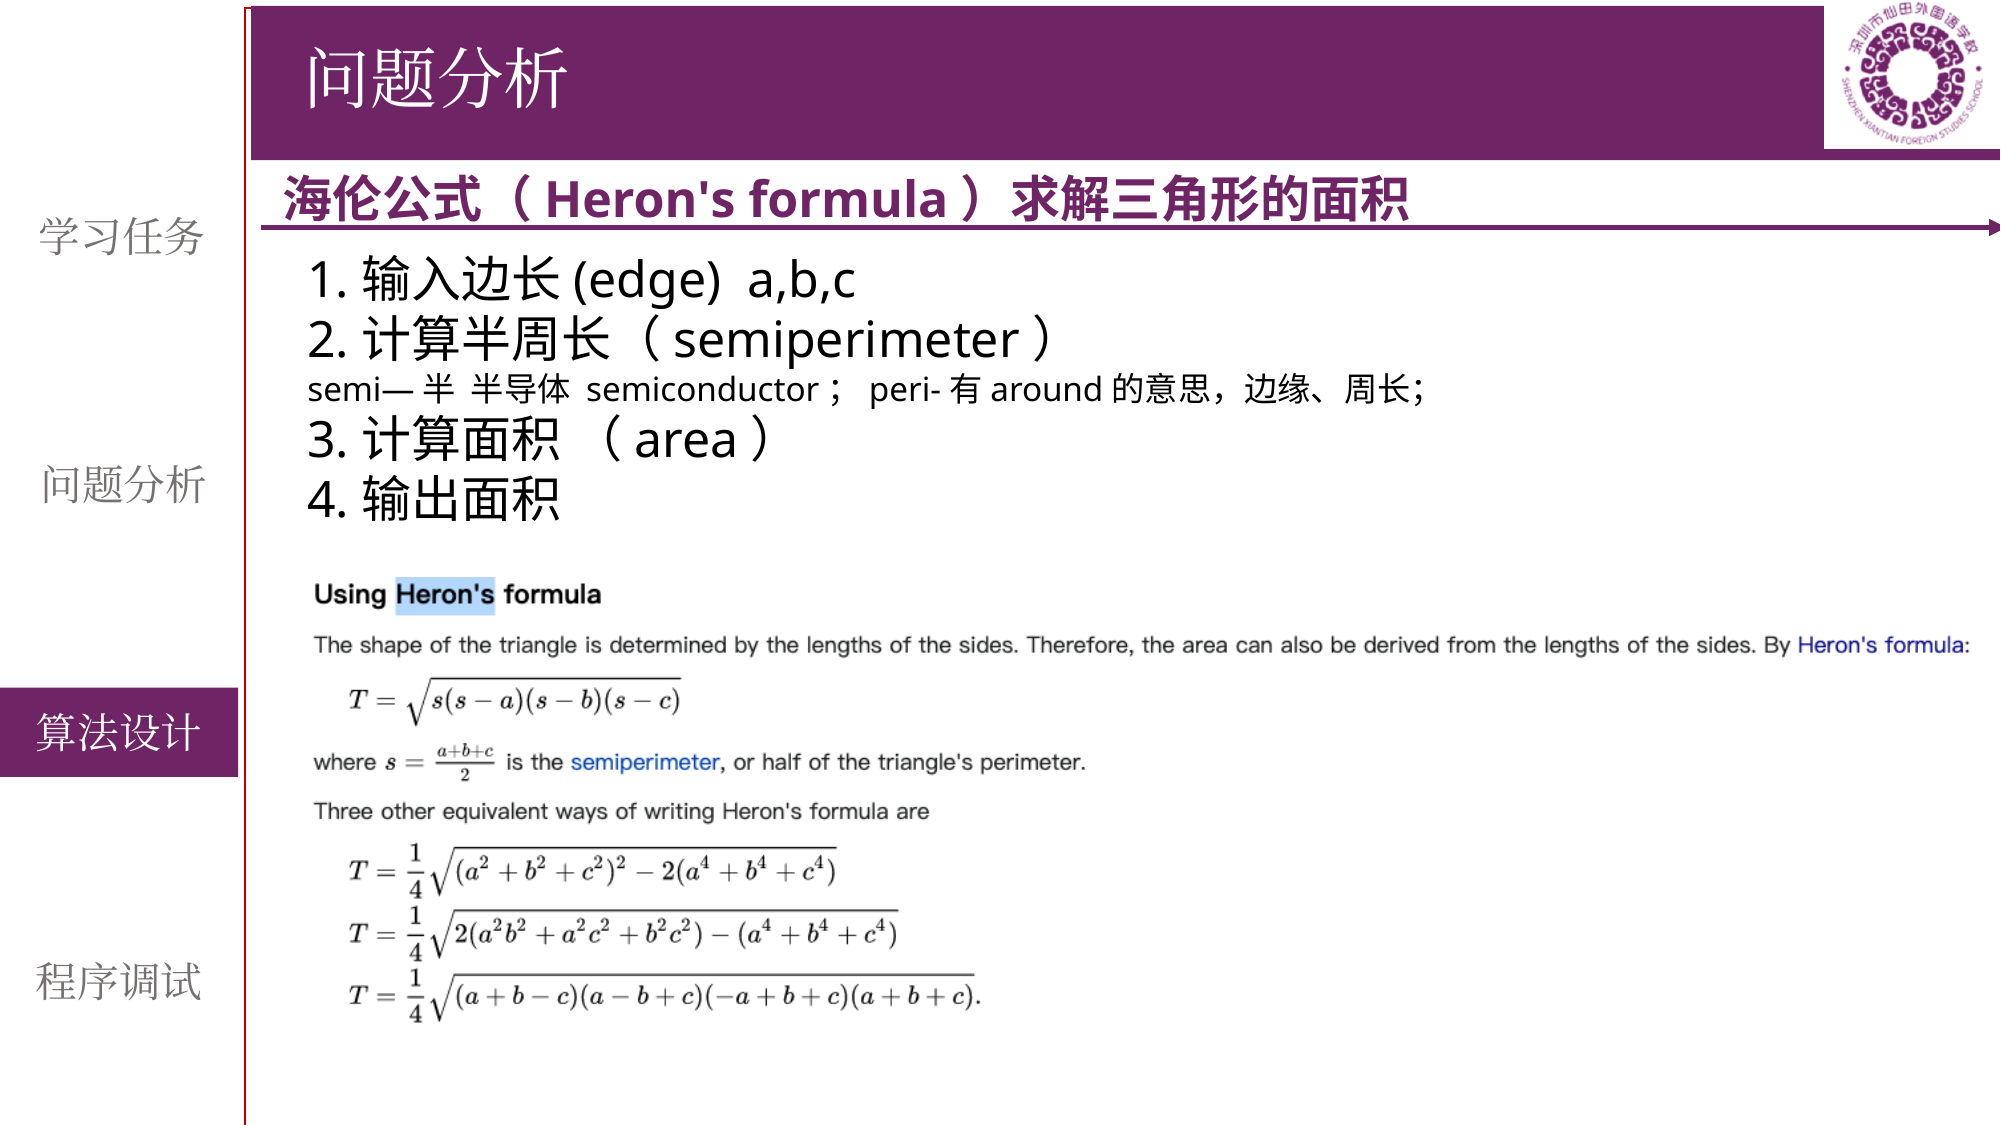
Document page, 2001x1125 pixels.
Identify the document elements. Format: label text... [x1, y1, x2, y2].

text_box 程序调试 [0, 935, 239, 1026]
picture [1824, 0, 2000, 149]
text_box 问题分析 [289, 29, 1498, 124]
text_box 1.输入边长(edge) a,b,c 2.计算半周长（semiperimeter） semi—半 半导体 semiconductor；peri-有around的意思，边缘、周长； 3.计算面积 （area） 4.输出面积 [292, 240, 1764, 536]
text_box [244, 7, 2000, 1125]
text_box 海伦公式（Heron's formula）求解三角形的面积 [267, 159, 1673, 227]
text_box 海伦公式（Heron's formula）求解三角形的面积 [267, 228, 1673, 235]
text_box 算法设计 [0, 687, 239, 778]
text_box [250, 5, 2000, 161]
text_box 问题分析 [4, 438, 244, 530]
text_box 学习任务 [2, 190, 242, 281]
picture [294, 577, 2000, 1048]
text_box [798, 336, 1631, 476]
